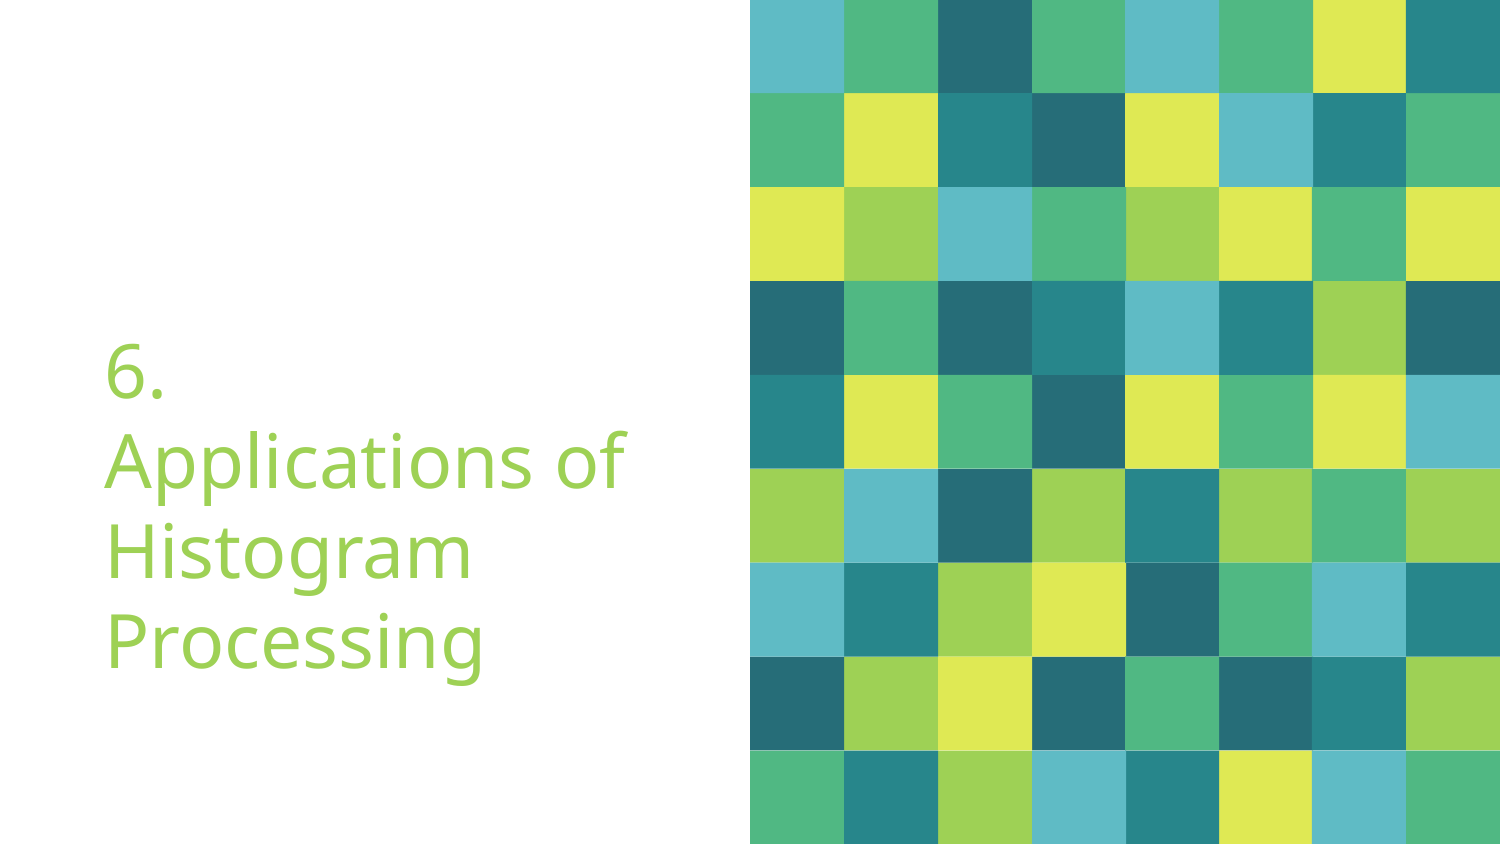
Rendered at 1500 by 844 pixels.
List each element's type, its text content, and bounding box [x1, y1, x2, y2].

title 6. Applications of Histogram Processing [89, 408, 654, 599]
